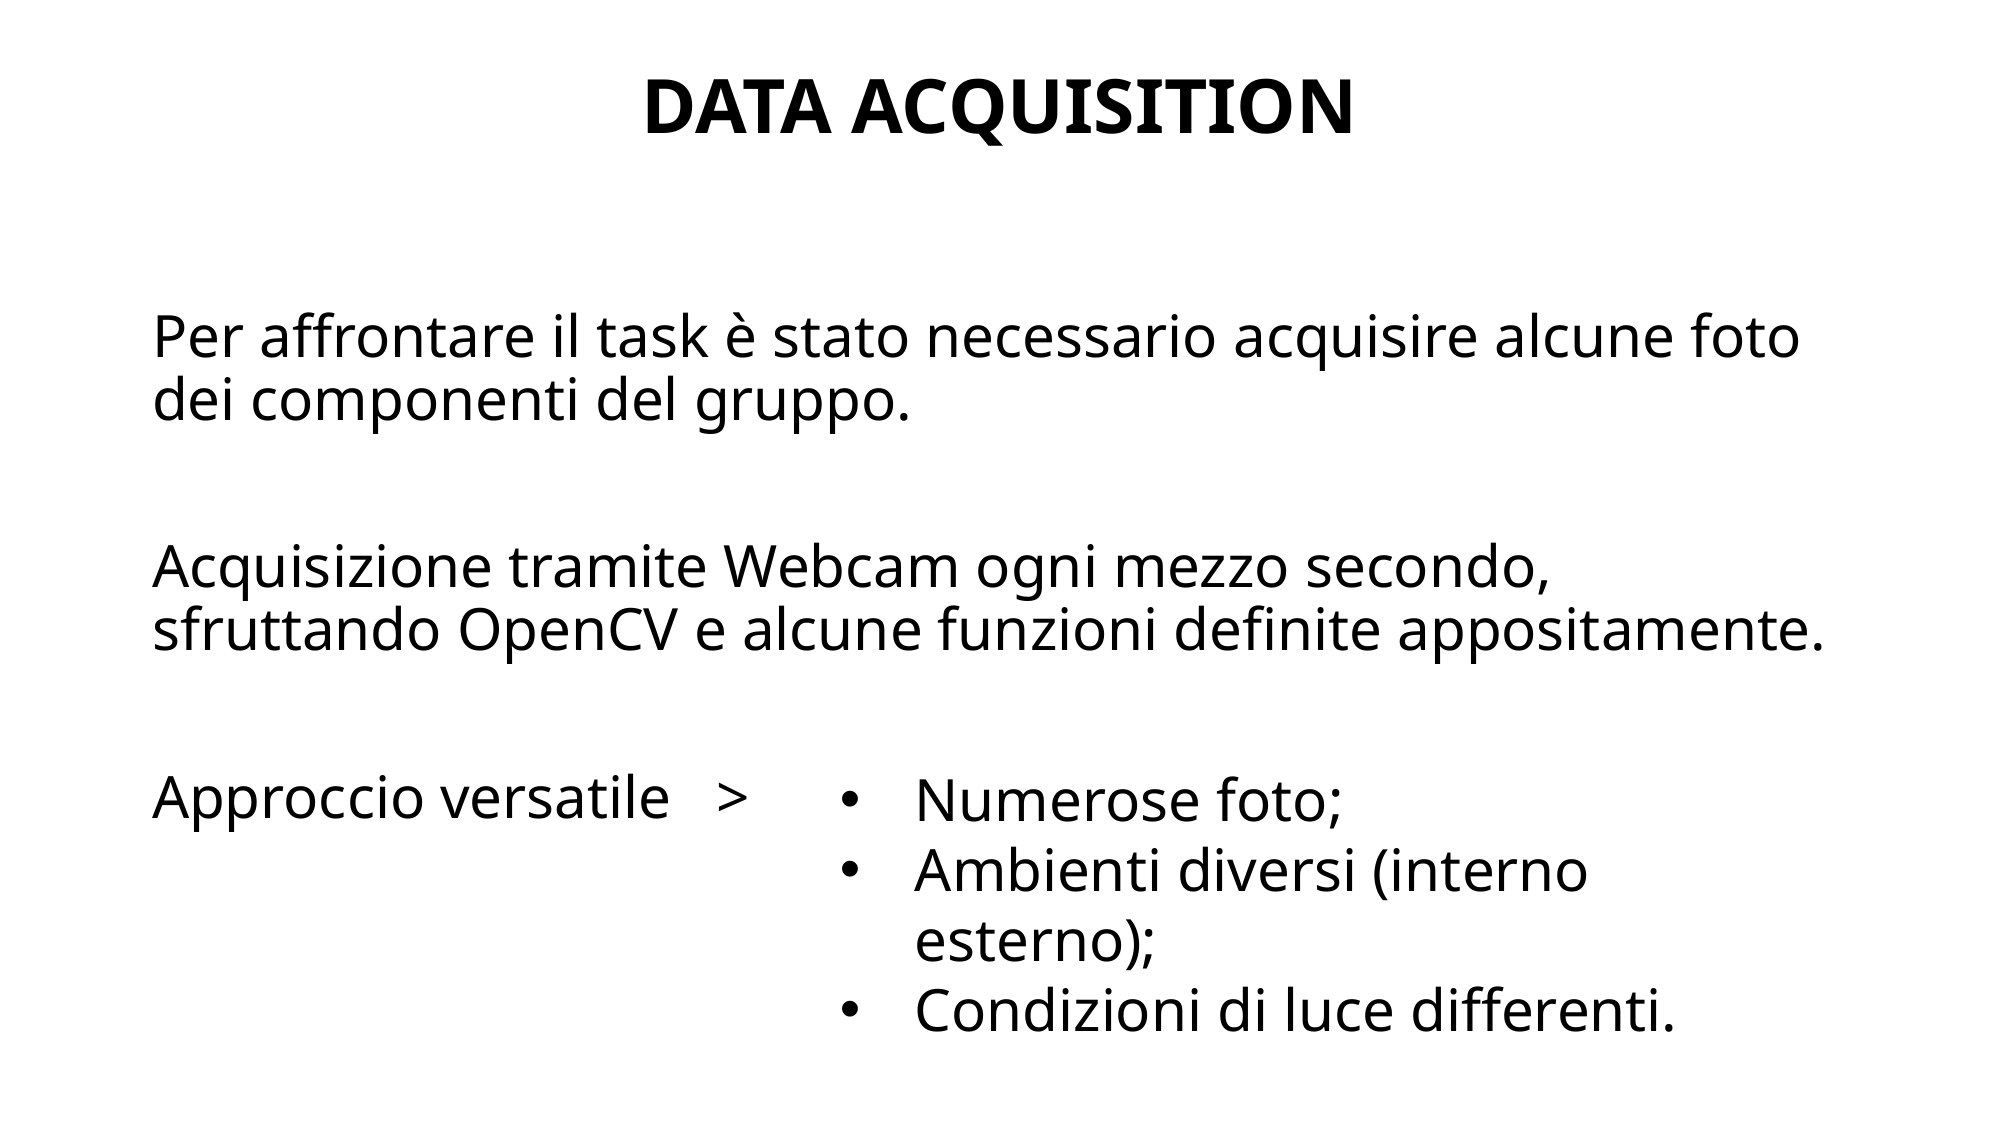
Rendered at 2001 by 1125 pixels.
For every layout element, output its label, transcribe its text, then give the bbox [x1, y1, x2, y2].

text_box DATA ACQUISITION [473, 51, 1527, 156]
text_box Numerose foto; Ambienti diversi (interno esterno); Condizioni di luce differenti. [824, 756, 1863, 1051]
text_box Per affrontare il task è stato necessario acquisire alcune foto dei componenti del gruppo. Acquisizione tramite Webcam ogni mezzo secondo, sfruttando OpenCV e alcune funzioni definite appositamente. Approccio versatile > [137, 299, 1863, 1014]
